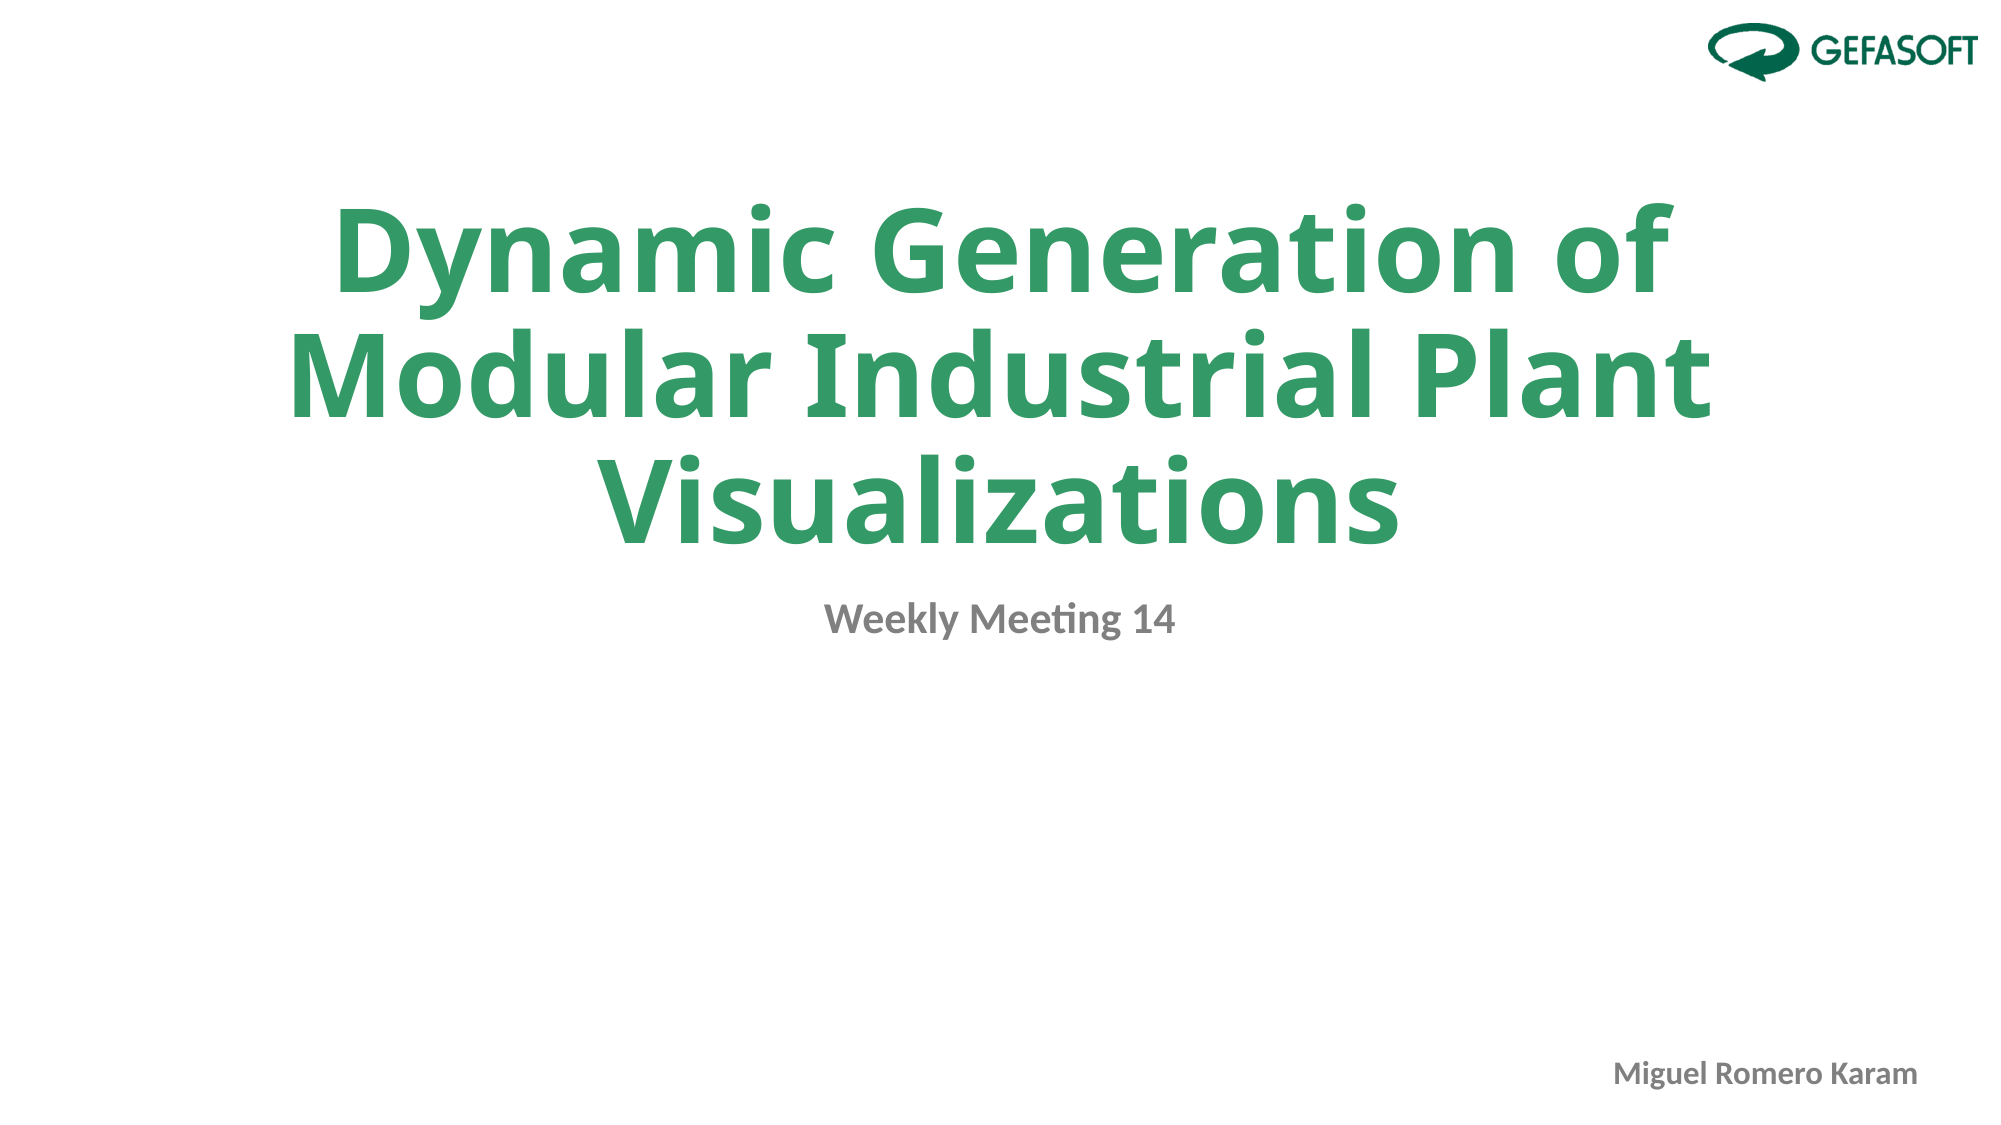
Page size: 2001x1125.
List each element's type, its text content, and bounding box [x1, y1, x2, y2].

title Dynamic Generation of Modular Industrial Plant Visualizations [249, 184, 1750, 576]
subtitle Weekly Meeting 14 Miguel Romero Karam [66, 588, 1934, 1102]
picture [1708, 22, 1978, 82]
